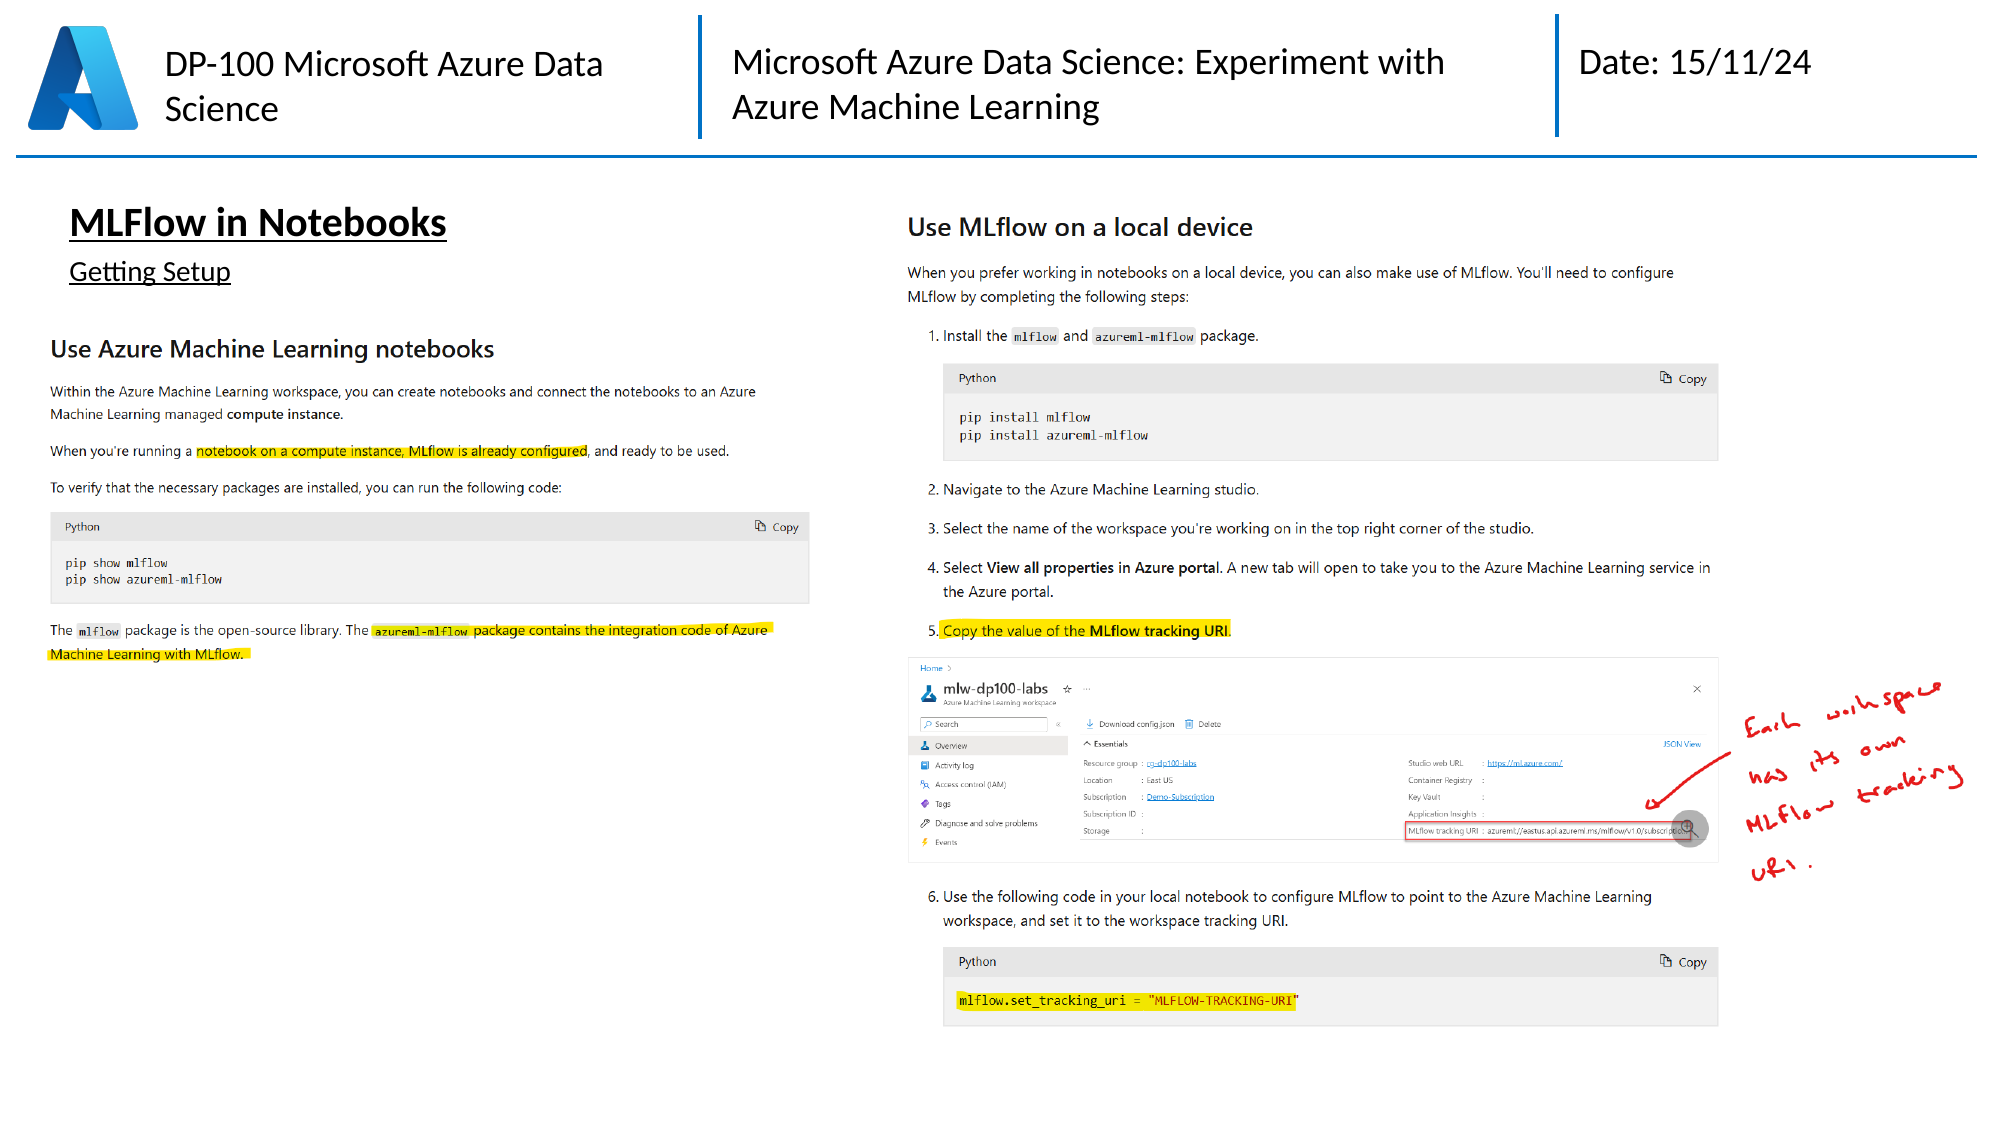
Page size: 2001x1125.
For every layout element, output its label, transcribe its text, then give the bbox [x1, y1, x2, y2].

picture [36, 329, 829, 679]
picture [23, 18, 143, 138]
picture [893, 202, 1964, 1030]
text_box MLFlow in Notebooks Getting Setup [54, 177, 817, 295]
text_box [16, 13, 1978, 157]
